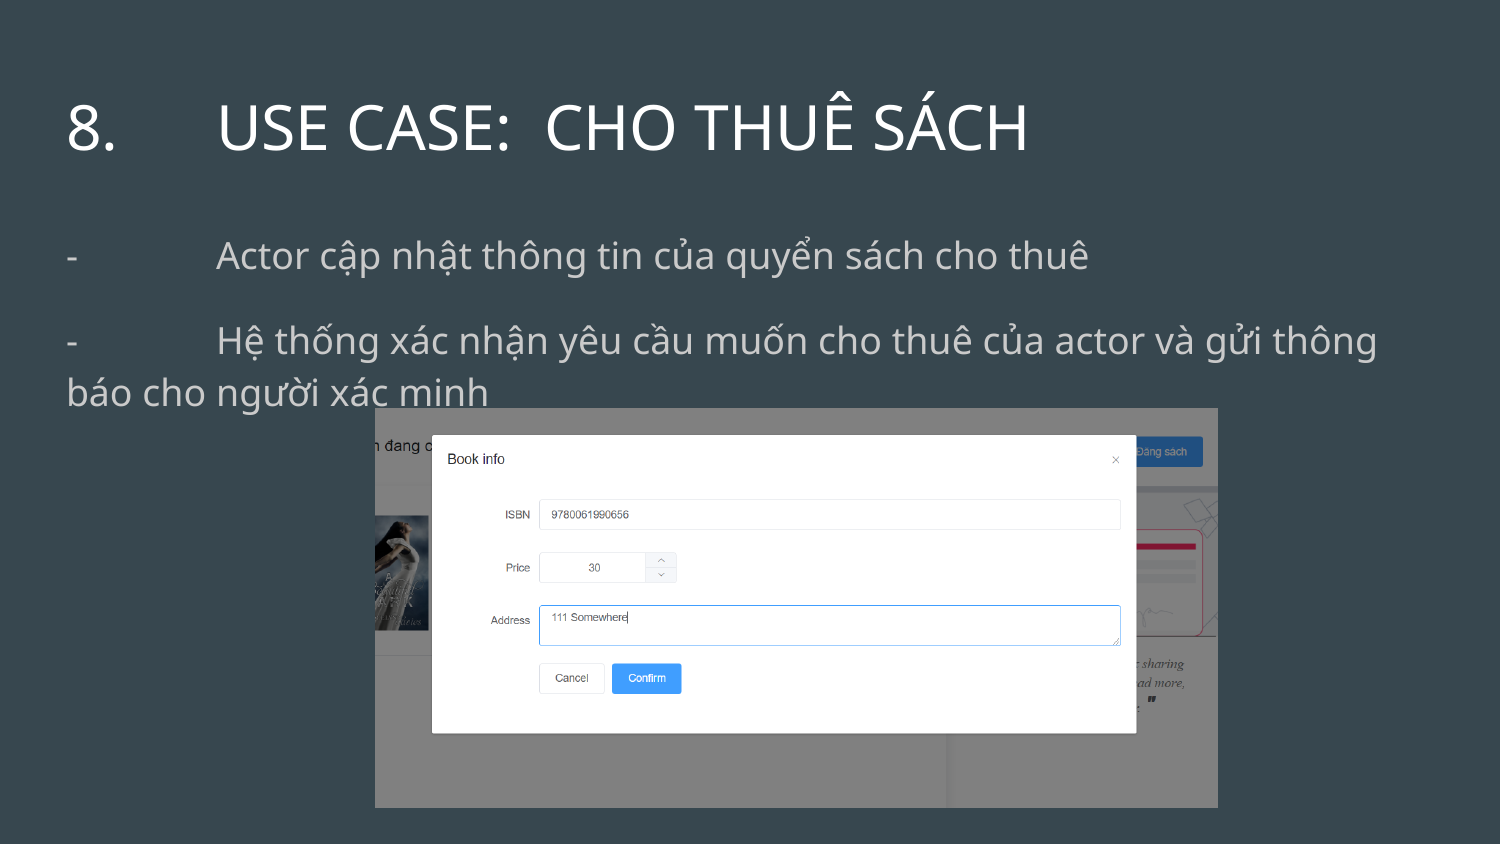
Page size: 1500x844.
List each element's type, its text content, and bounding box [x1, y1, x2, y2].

title 8. USE CASE: CHO THUÊ SÁCH [51, 72, 1449, 167]
list - Actor cập nhật thông tin của quyển sách cho thuê - Hệ thống xác nhận yêu cầu muốn cho thuê của actor và gửi thông báo cho người xác minh [51, 210, 1407, 634]
picture [375, 407, 1218, 808]
